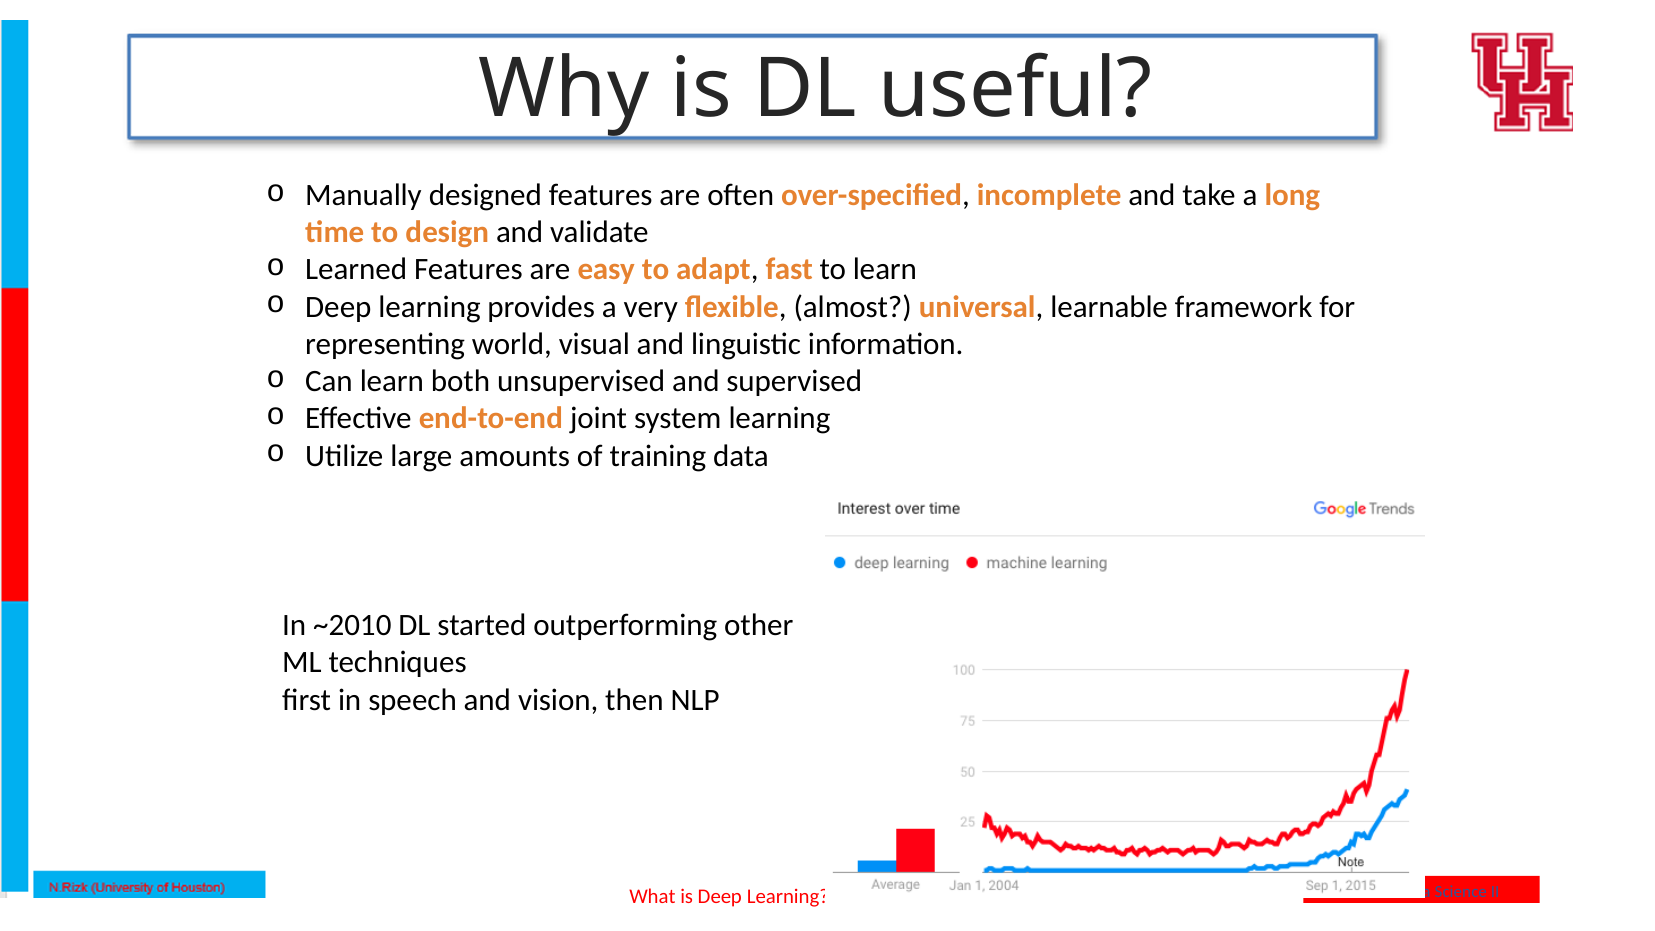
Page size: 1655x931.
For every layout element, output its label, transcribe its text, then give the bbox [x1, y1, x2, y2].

picture [208, 885, 218, 891]
picture [0, 20, 1573, 898]
picture [159, 883, 168, 891]
picture [102, 883, 152, 894]
text_box Manually designed features are often over-specified, incomplete and take a long time to design and validate Learned Features are easy to adapt, fast to learn Deep learning provides a very flexible, (almost?) universal, learnable framework for representing world, visual and linguistic information. Can learn both unsupervised and supervised Effective end-to-end joint system learning Utilize large amounts of training data [251, 166, 1399, 518]
picture [172, 883, 183, 891]
text_box In ~2010 DL started outperforming other ML techniques first in speech and vision, then NLP [267, 597, 825, 724]
picture [700, 891, 707, 898]
picture [63, 883, 87, 891]
picture [193, 884, 207, 891]
text_box Why is DL useful? [281, 24, 1373, 142]
picture [92, 883, 98, 894]
picture [50, 883, 58, 891]
